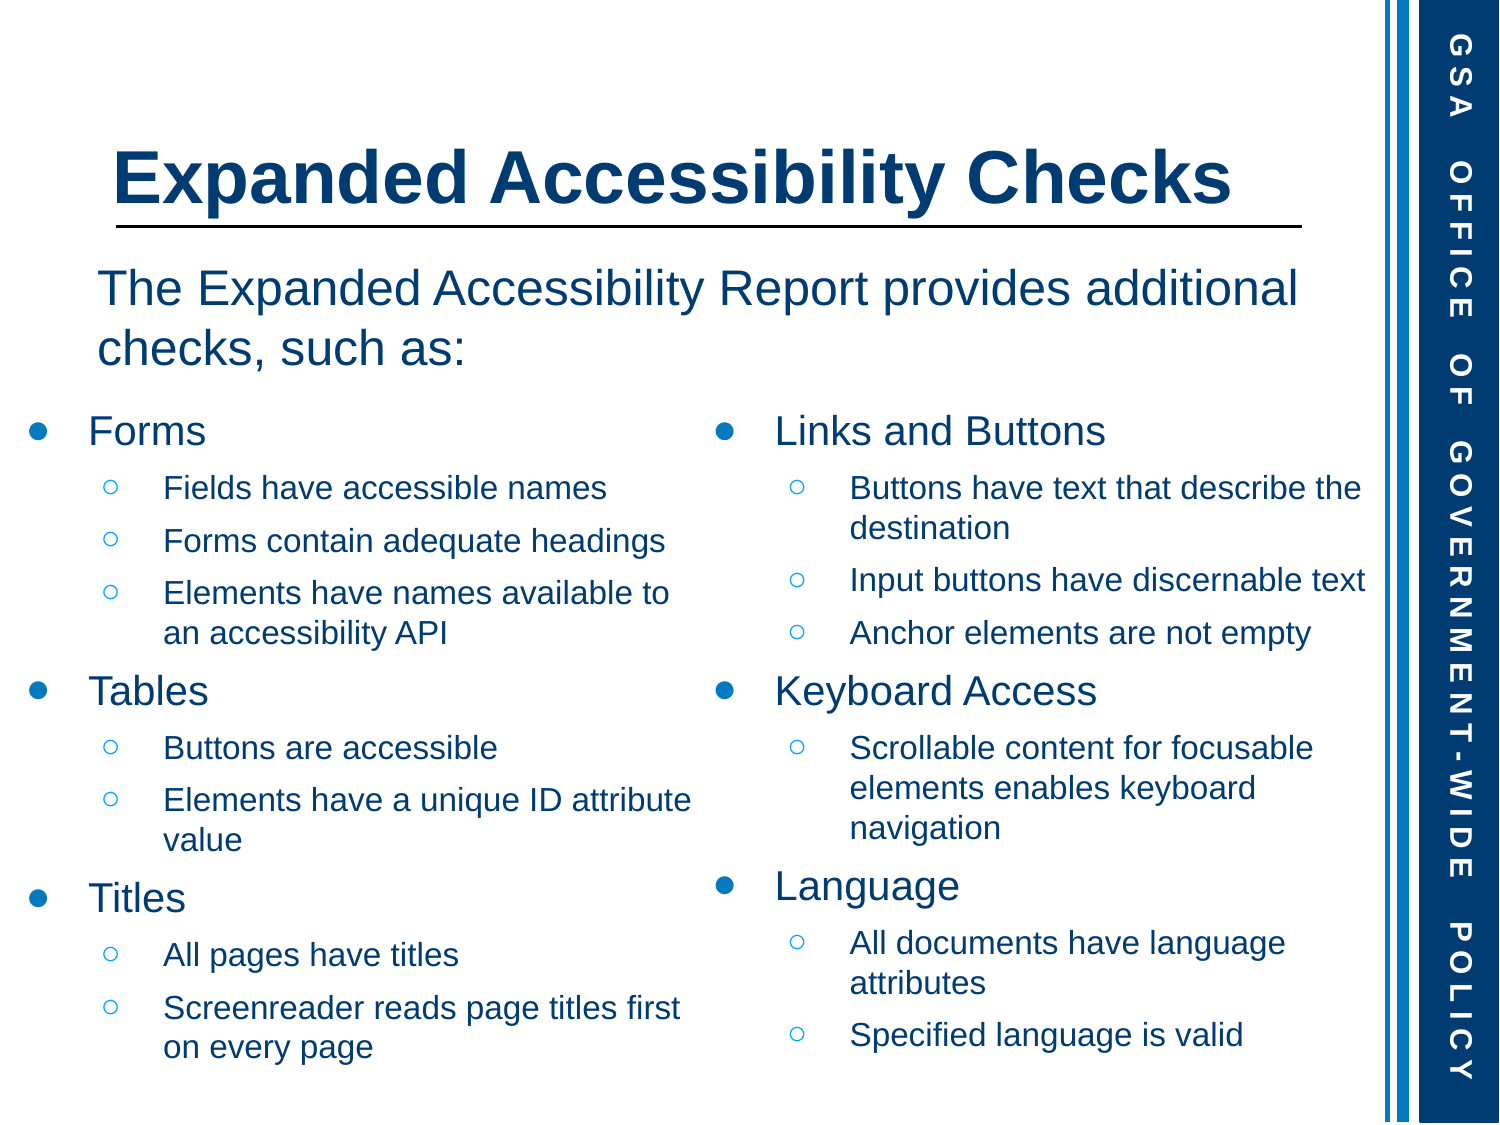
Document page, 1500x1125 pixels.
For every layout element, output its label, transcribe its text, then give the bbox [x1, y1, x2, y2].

title Expanded Accessibility Checks [97, 40, 1302, 234]
text_box Forms Fields have accessible names Forms contain adequate headings Elements have names available to an accessibility API Tables Buttons are accessible Elements have a unique ID attribute value Titles All pages have titles Screenreader reads page titles first on every page Links and Buttons Buttons have text that describe the destination Input buttons have discernable text Anchor elements are not empty Keyboard Access Scrollable content for focusable elements enables keyboard navigation Language All documents have language attributes Specified language is valid [0, 388, 1401, 1125]
list The Expanded Accessibility Report provides additional checks, such as: [69, 240, 1431, 383]
